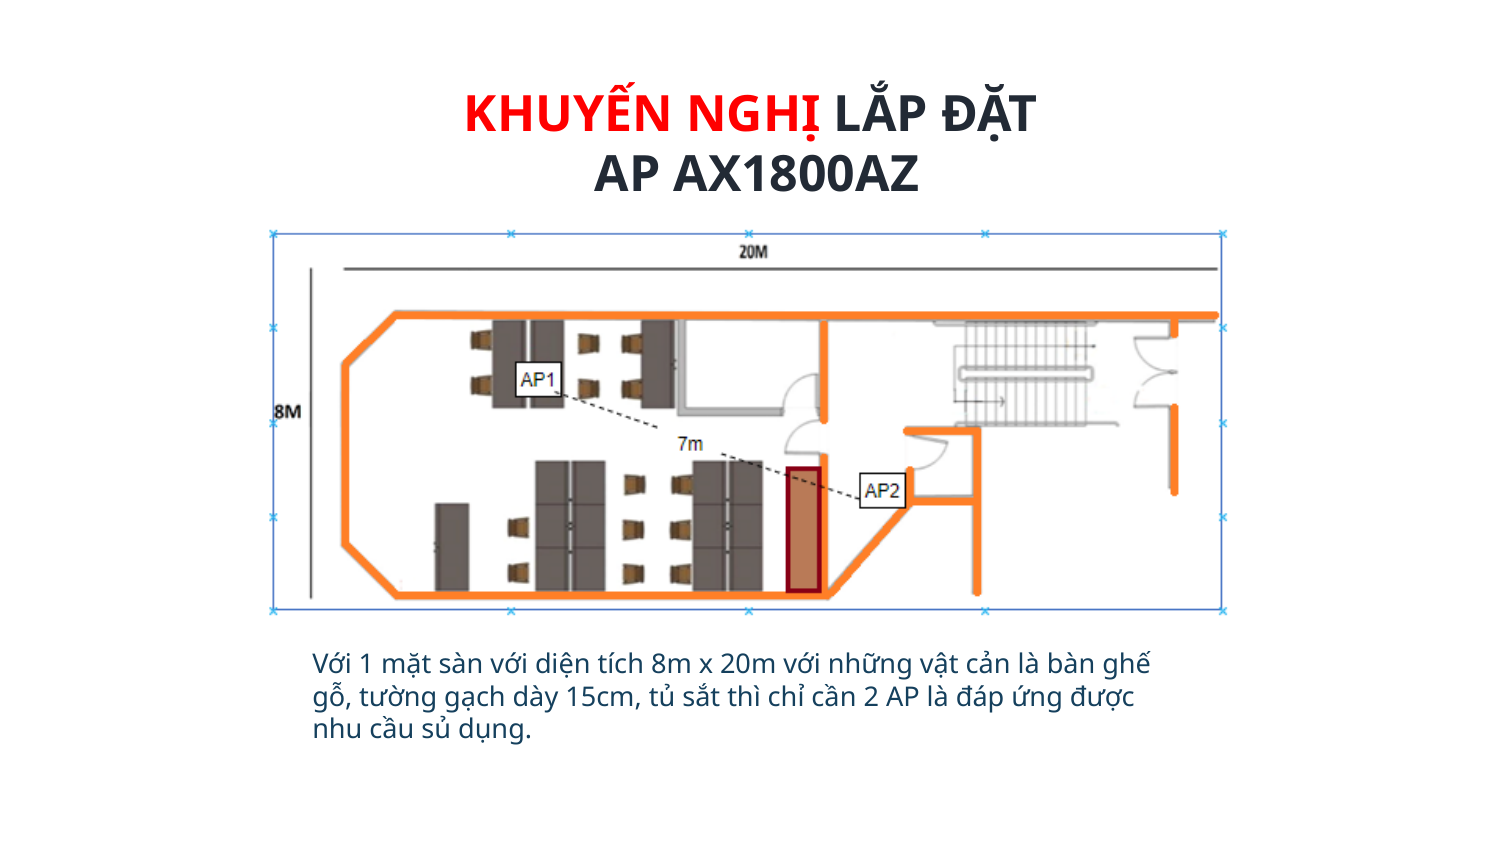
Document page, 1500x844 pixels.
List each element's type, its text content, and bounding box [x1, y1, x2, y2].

text_box Với 1 mặt sàn với diện tích 8m x 20m với những vật cản là bàn ghế gỗ, tường gạch dày 15cm, tủ sắt thì chỉ cần 2 AP là đáp ứng được nhu cầu sủ dụng. [297, 639, 1203, 752]
picture [265, 224, 1235, 620]
text_box KHUYẾN NGHỊ LẮP ĐẶT AP AX1800AZ [322, 73, 1192, 209]
